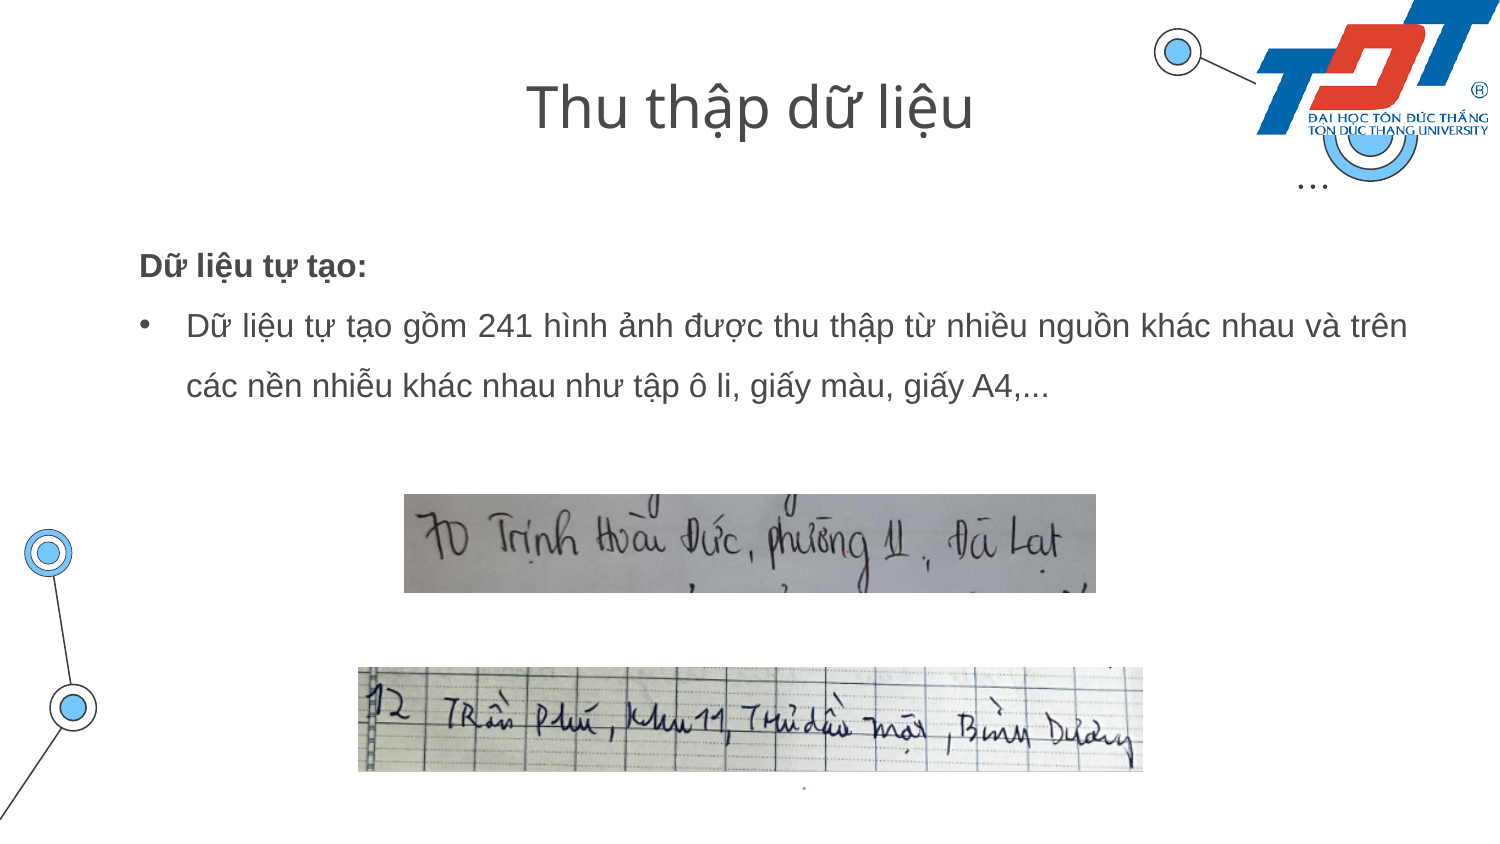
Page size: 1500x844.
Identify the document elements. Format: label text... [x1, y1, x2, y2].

text_box Dữ liệu tự tạo: Dữ liệu tự tạo gồm 241 hình ảnh được thu thập từ nhiều nguồn khác nhau và trên các nền nhiễu khác nhau như tập ô li, giấy màu, giấy A4,... [124, 209, 1425, 421]
title Thu thập dữ liệu [415, 55, 1086, 150]
picture [358, 666, 1144, 791]
picture [404, 494, 1096, 594]
picture [1255, 0, 1500, 136]
